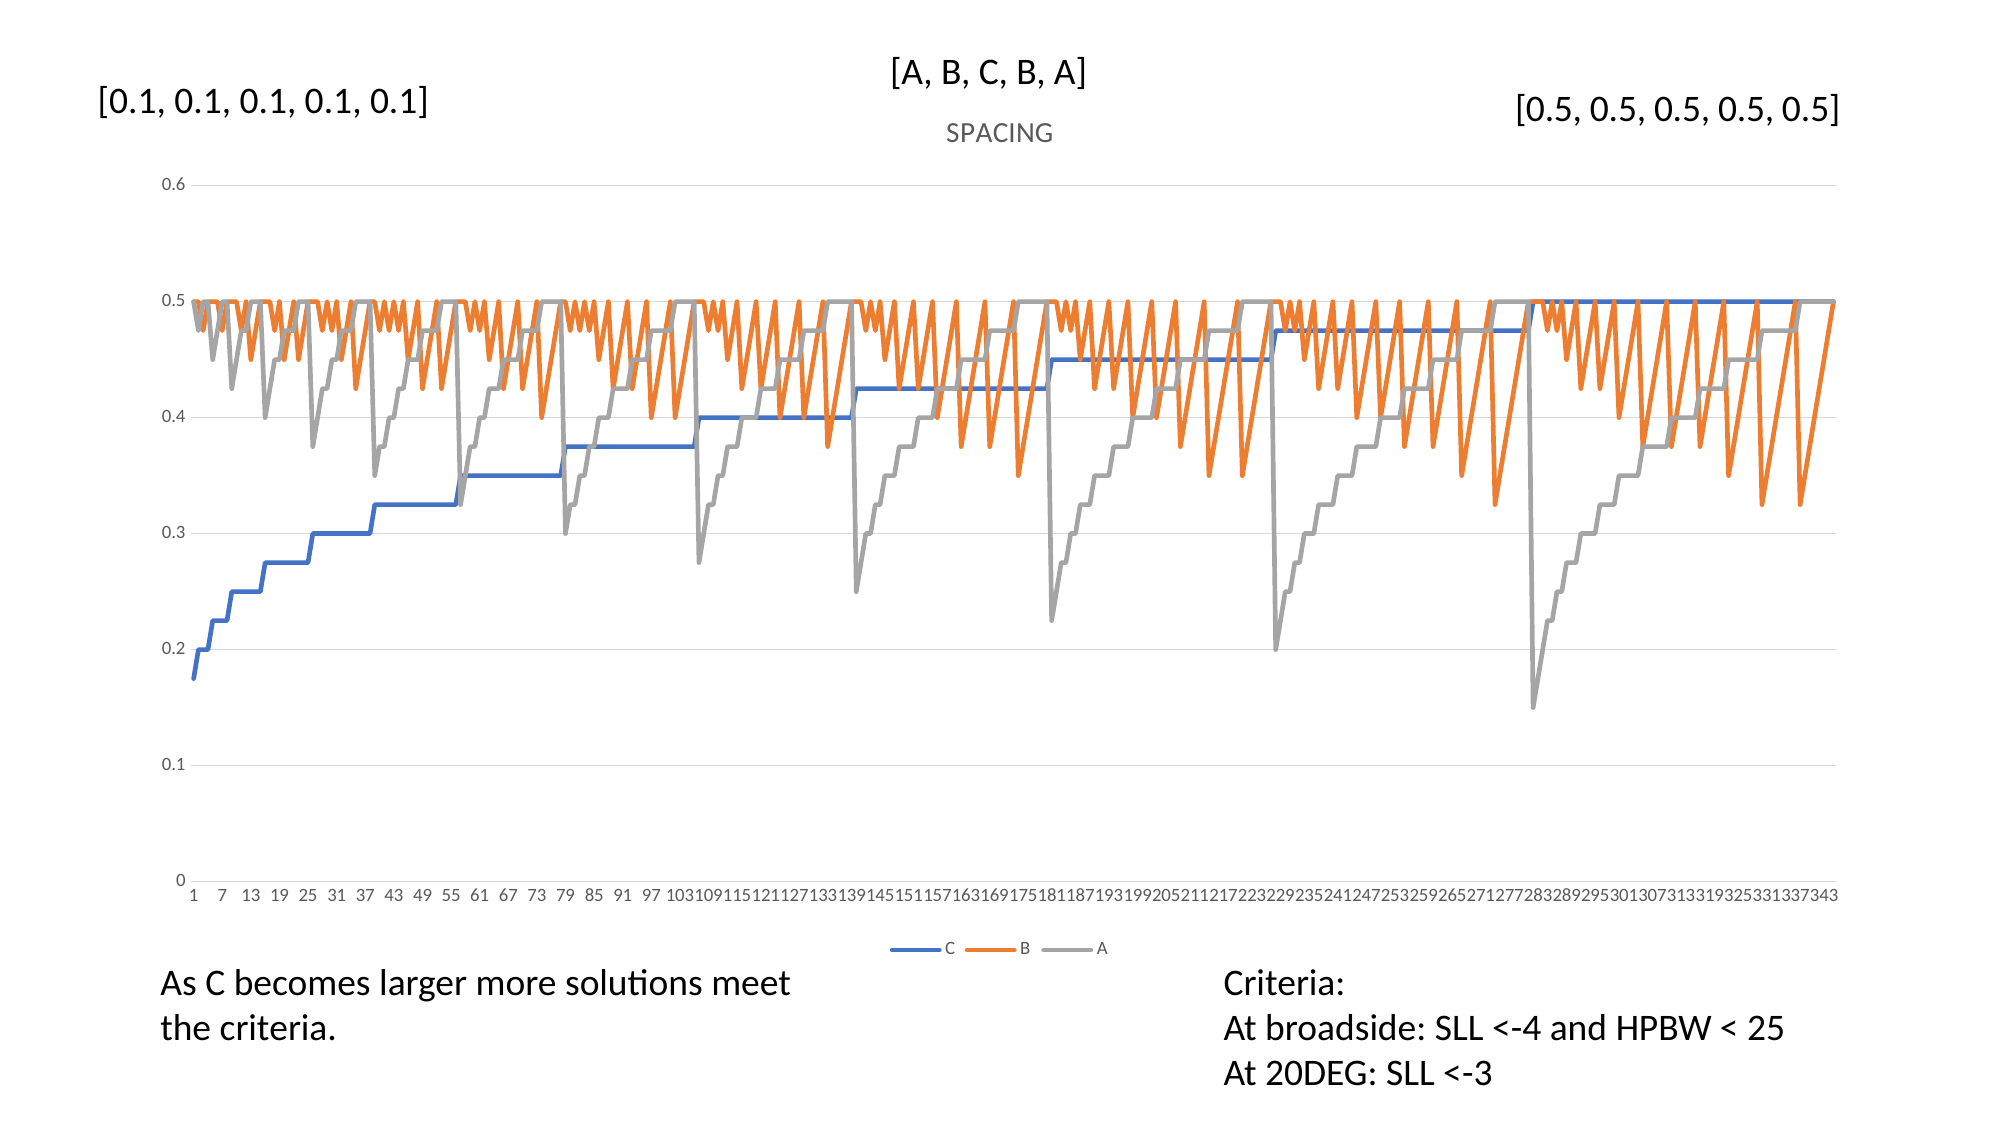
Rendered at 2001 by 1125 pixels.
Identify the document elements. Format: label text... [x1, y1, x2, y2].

chart [126, 85, 1874, 966]
text_box [A, B, C, B, A] [875, 39, 1122, 85]
text_box [0.1, 0.1, 0.1, 0.1, 0.1] [83, 68, 456, 129]
text_box As C becomes larger more solutions meet the criteria. [145, 966, 841, 1056]
text_box Criteria: At broadside: SLL <-4 and HPBW < 25 At 20DEG: SLL <-3 [1208, 966, 1824, 1101]
